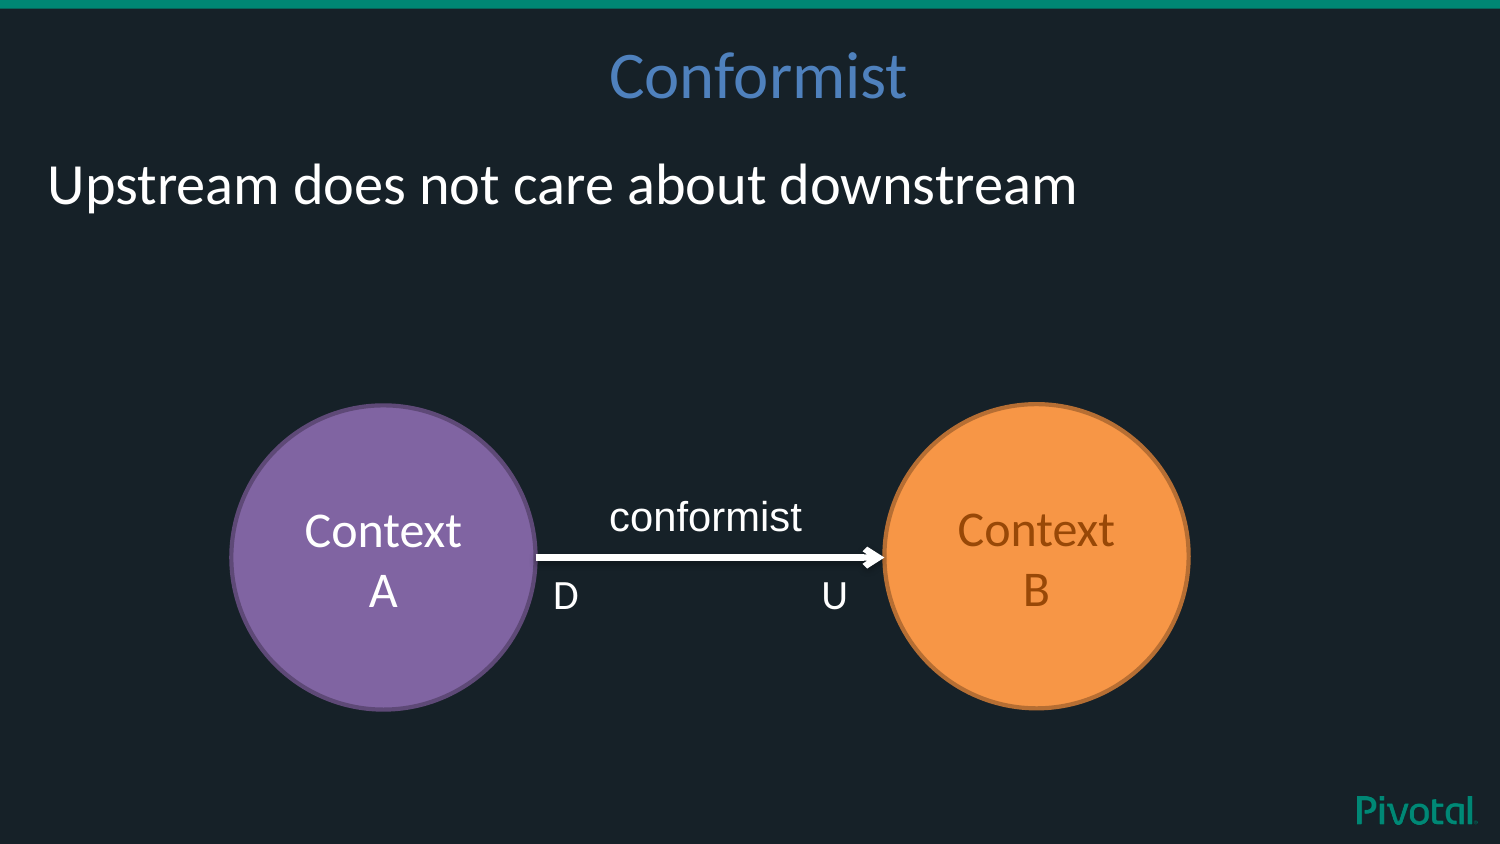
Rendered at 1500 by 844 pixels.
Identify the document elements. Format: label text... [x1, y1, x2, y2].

picture [1357, 796, 1478, 825]
list Upstream does not care about downstream [33, 131, 1465, 662]
title Conformist [17, 27, 1500, 117]
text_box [231, 403, 1189, 710]
